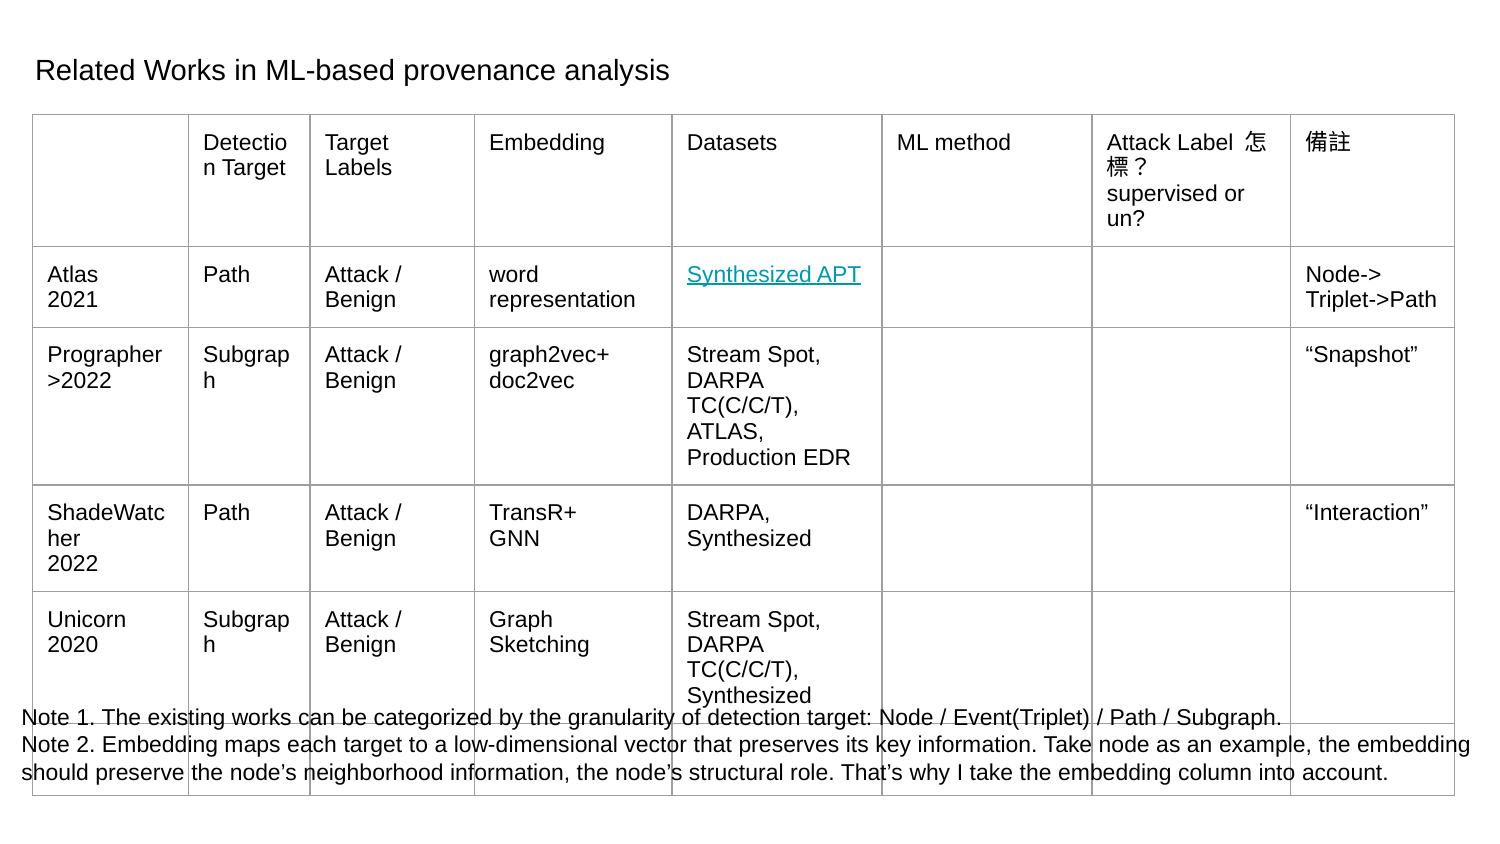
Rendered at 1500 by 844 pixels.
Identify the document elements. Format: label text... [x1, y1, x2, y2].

table_cell “Snapshot” [1291, 328, 1454, 484]
table_cell Path [189, 247, 309, 327]
table_cell Unicorn 2020 [33, 592, 188, 687]
table_header Datasets [673, 115, 881, 246]
table_header Target Labels [311, 115, 474, 246]
table_cell “Interaction” [1291, 486, 1454, 591]
table_cell word representation [475, 247, 671, 327]
table_cell [883, 486, 1091, 591]
table_cell ShadeWatcher 2022 [33, 486, 188, 591]
table_cell Atlas 2021 [33, 247, 188, 327]
table_cell Path [189, 486, 309, 591]
table_header Embedding [475, 115, 671, 246]
table_cell Stream Spot, DARPA TC(C/C/T), ATLAS, Production EDR [673, 328, 881, 484]
table_cell [883, 247, 1091, 327]
table_cell Attack / Benign [311, 486, 474, 591]
table_cell graph2vec+ doc2vec [475, 328, 671, 484]
table_header 備註 [1291, 115, 1454, 246]
table_cell Stream Spot, DARPA TC(C/C/T), Synthesized [673, 592, 881, 687]
table_cell [883, 592, 1091, 687]
table_cell TransR+ GNN [475, 486, 671, 591]
table_cell Subgraph [189, 592, 309, 687]
table_cell Attack / Benign [311, 592, 474, 687]
table_cell [883, 328, 1091, 484]
table_cell Attack / Benign [311, 247, 474, 327]
table_cell [1093, 328, 1290, 484]
text_box Note 1. The existing works can be categorized by the granularity of detection target: Node / Event(Triplet) / Path / Subgraph. Note 2. Embedding maps each target to a low-dimensional vector that preserves its key information. Take node as an example, the embedding should preserve the node’s neighborhood information, the node’s structural role. That’s why I take the embedding column into account. [6, 687, 1494, 800]
table_cell [1093, 592, 1290, 687]
table_cell [1093, 247, 1290, 327]
table_cell [1291, 592, 1454, 687]
table_cell Subgraph [189, 328, 309, 484]
table_cell Prographer >2022 [33, 328, 188, 484]
table_cell Synthesized APT [673, 247, 881, 327]
table_cell DARPA, Synthesized [673, 486, 881, 591]
table_header Attack Label 怎標？ supervised or un? [1093, 115, 1290, 246]
table_cell Graph Sketching [475, 592, 671, 687]
table_header Detection Target [189, 115, 309, 246]
text_box Related Works in ML-based provenance analysis [19, 35, 700, 101]
table_cell Node-> Triplet->Path [1291, 247, 1454, 327]
table_cell [1093, 486, 1290, 591]
table_header ML method [883, 115, 1091, 246]
table_header [33, 115, 188, 246]
table_cell Attack / Benign [311, 328, 474, 484]
